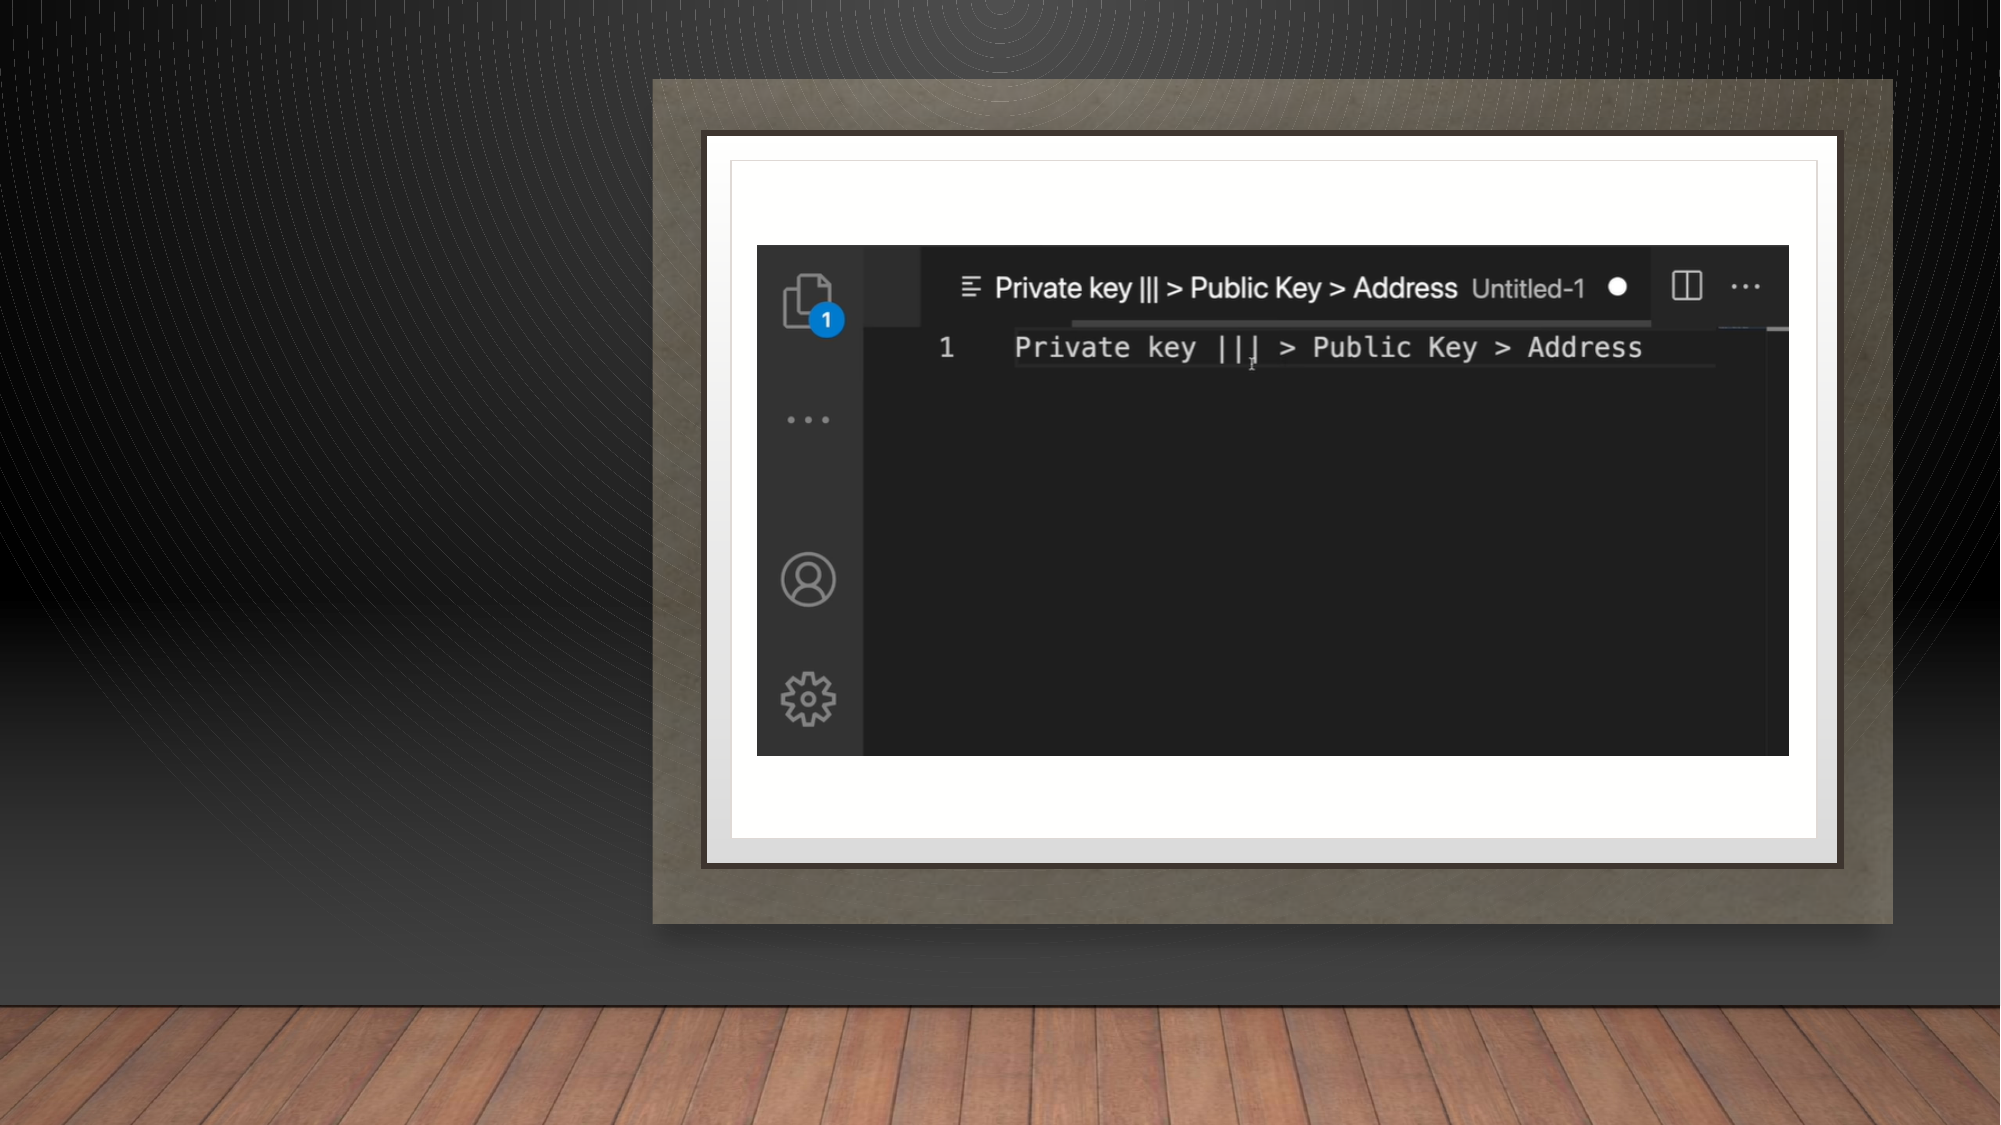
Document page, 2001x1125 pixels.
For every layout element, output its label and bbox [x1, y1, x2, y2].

text_box [0, 593, 2000, 1005]
picture [0, 1008, 2000, 1125]
text_box [652, 78, 1894, 924]
list [757, 244, 1789, 756]
